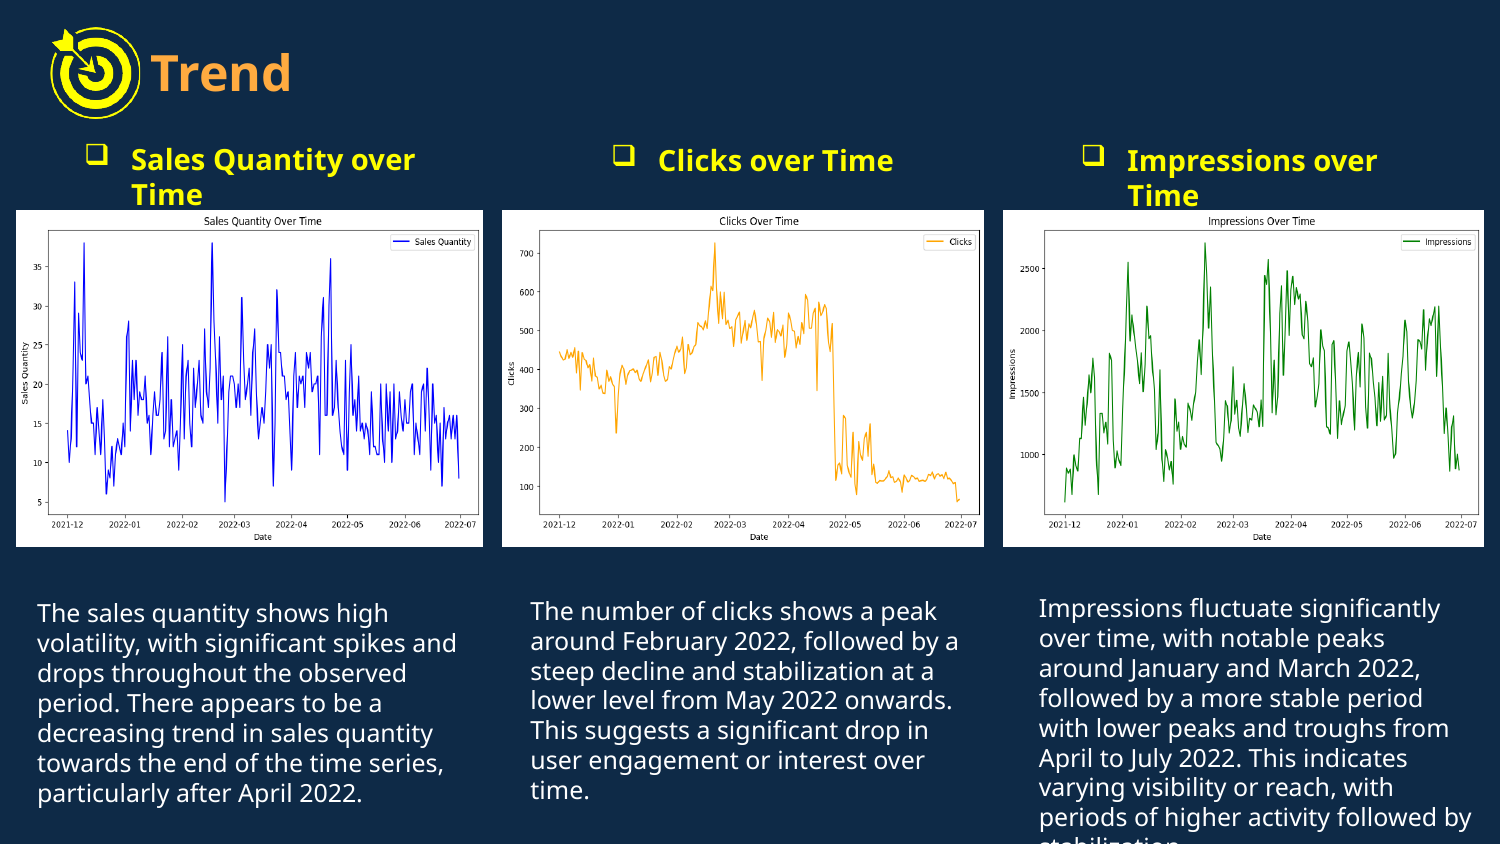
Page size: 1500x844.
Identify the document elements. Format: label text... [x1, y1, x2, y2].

picture [1003, 210, 1485, 547]
picture [502, 210, 984, 547]
picture [15, 210, 483, 547]
text_box Trend [141, 31, 309, 117]
text_box [50, 27, 141, 119]
text_box Impressions fluctuate significantly over time, with notable peaks around January and March 2022, followed by a more stable period with lower peaks and troughs from April to July 2022. This indicates varying visibility or reach, with periods of higher activity followed by stabilization. [1023, 584, 1490, 844]
text_box Impressions over Time [1040, 134, 1471, 208]
text_box The sales quantity shows high volatility, with significant spikes and drops throughout the observed period. There appears to be a decreasing trend in sales quantity towards the end of the time series, particularly after April 2022. [22, 590, 489, 815]
text_box The number of clicks shows a peak around February 2022, followed by a steep decline and stabilization at a lower level from May 2022 onwards. This suggests a significant drop in user engagement or interest over time. [515, 587, 982, 813]
text_box Clicks over Time [570, 134, 1001, 185]
text_box Sales Quantity over Time [43, 133, 474, 208]
